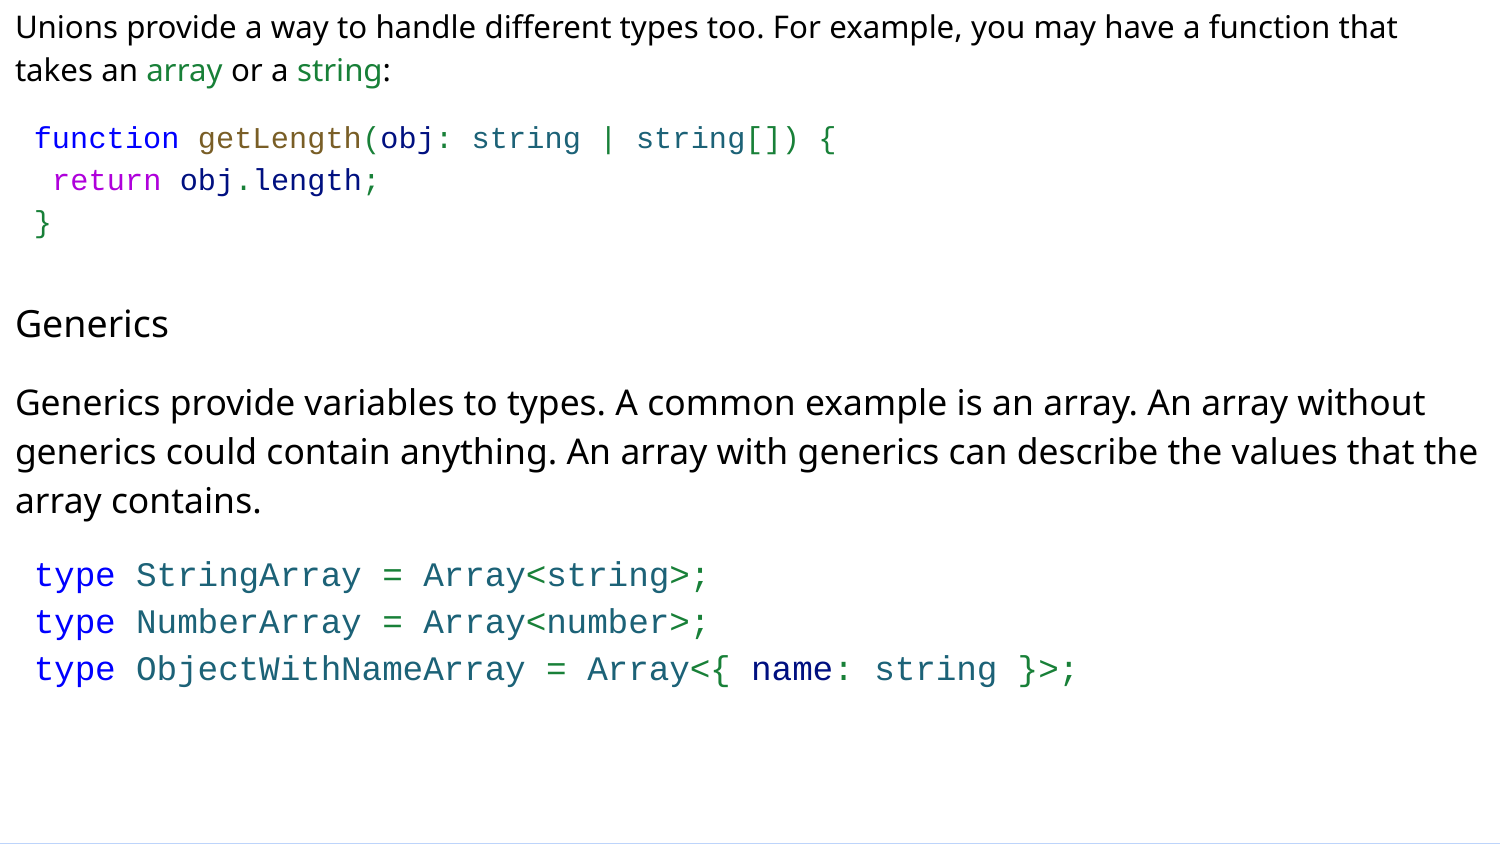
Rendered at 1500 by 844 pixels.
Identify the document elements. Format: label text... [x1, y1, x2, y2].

title Unions provide a way to handle different types too. For example, you may have a function that takes an array or a string: function getLength(obj: string | string[]) { return obj.length; } Generics Generics provide variables to types. A common example is an array. An array without generics could contain anything. An array with generics can describe the values that the array contains. type StringArray = Array<string>; type NumberArray = Array<number>; type ObjectWithNameArray = Array<{ name: string }>; [0, 0, 1500, 844]
